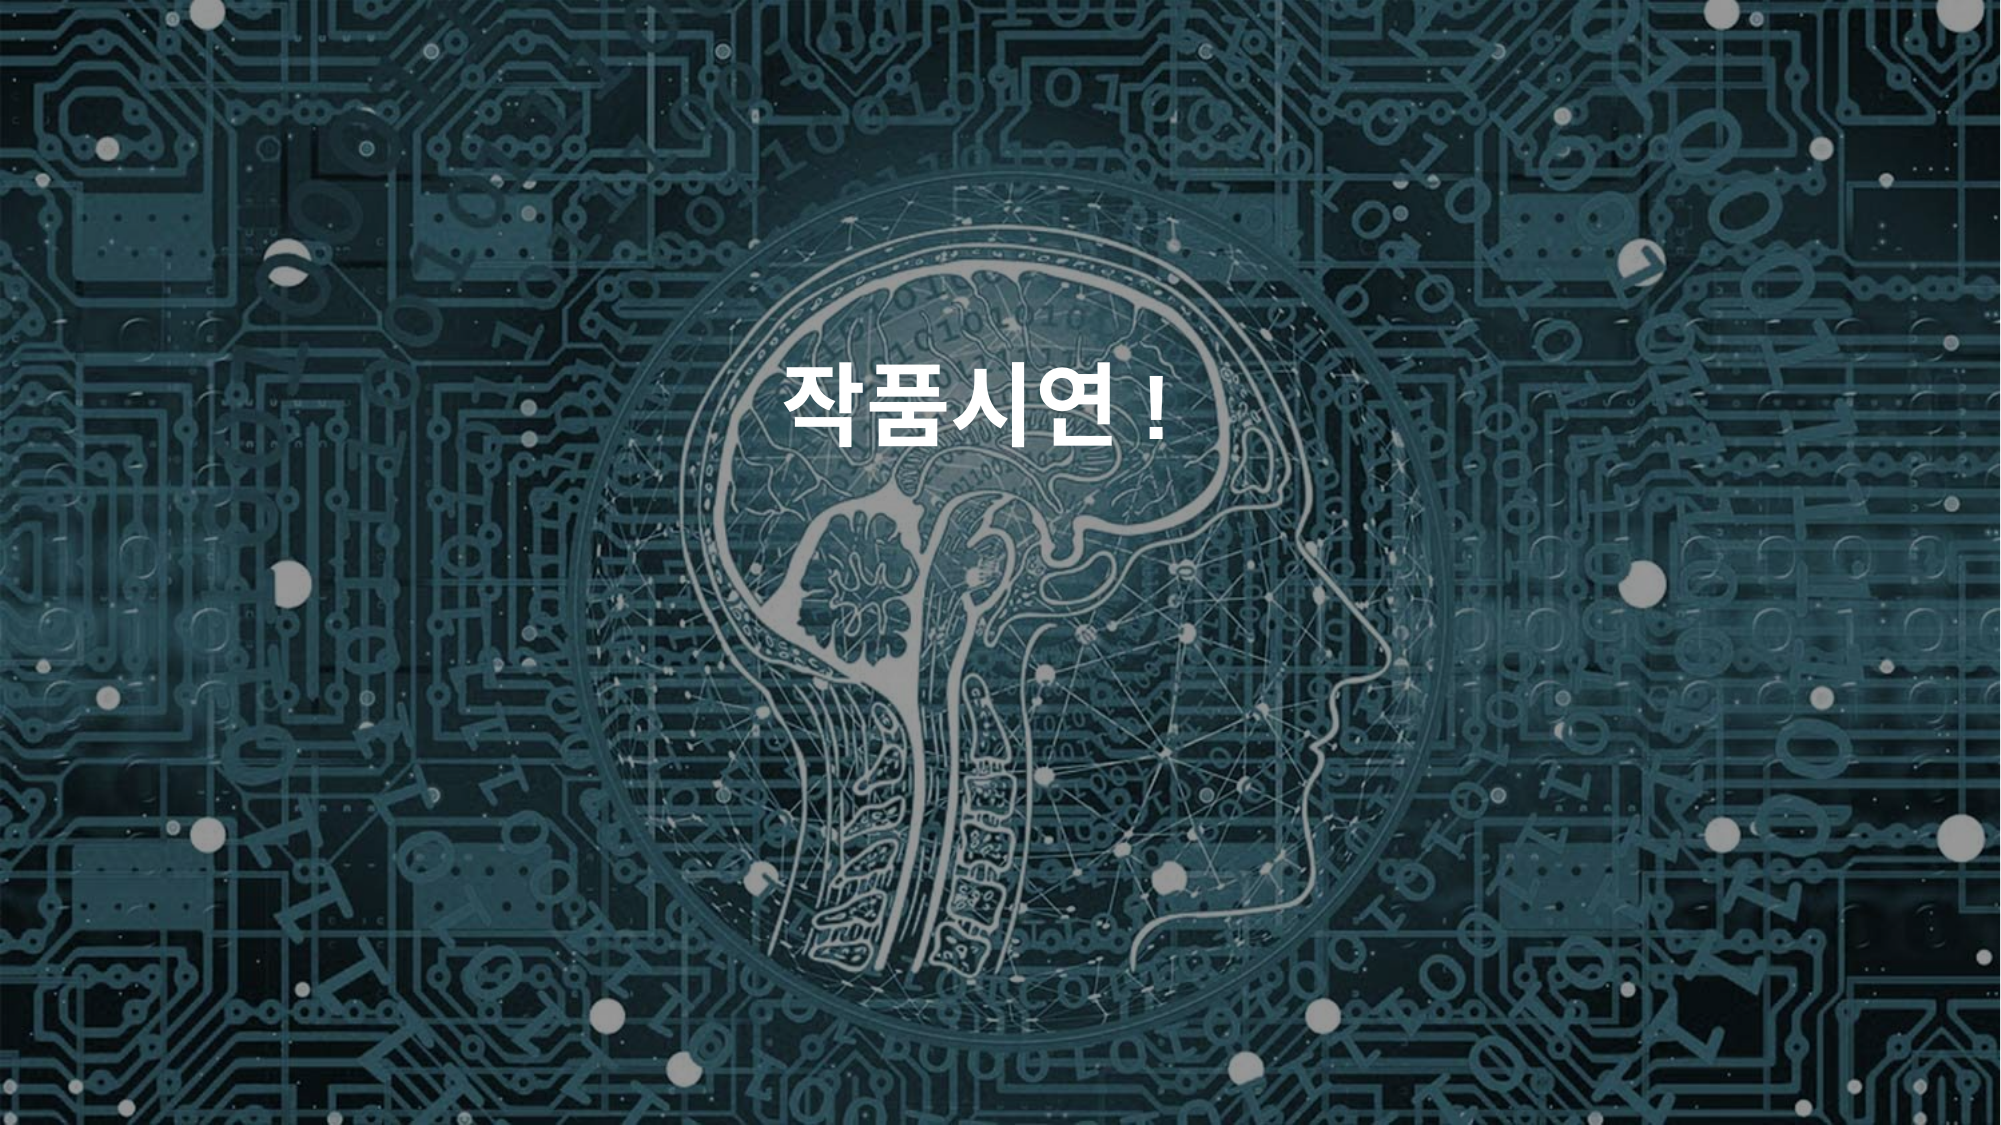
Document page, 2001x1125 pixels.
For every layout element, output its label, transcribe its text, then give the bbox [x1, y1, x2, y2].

text_box 작품시연! [498, 340, 1188, 466]
text_box [0, 0, 2000, 1125]
text_box [123, 245, 757, 443]
